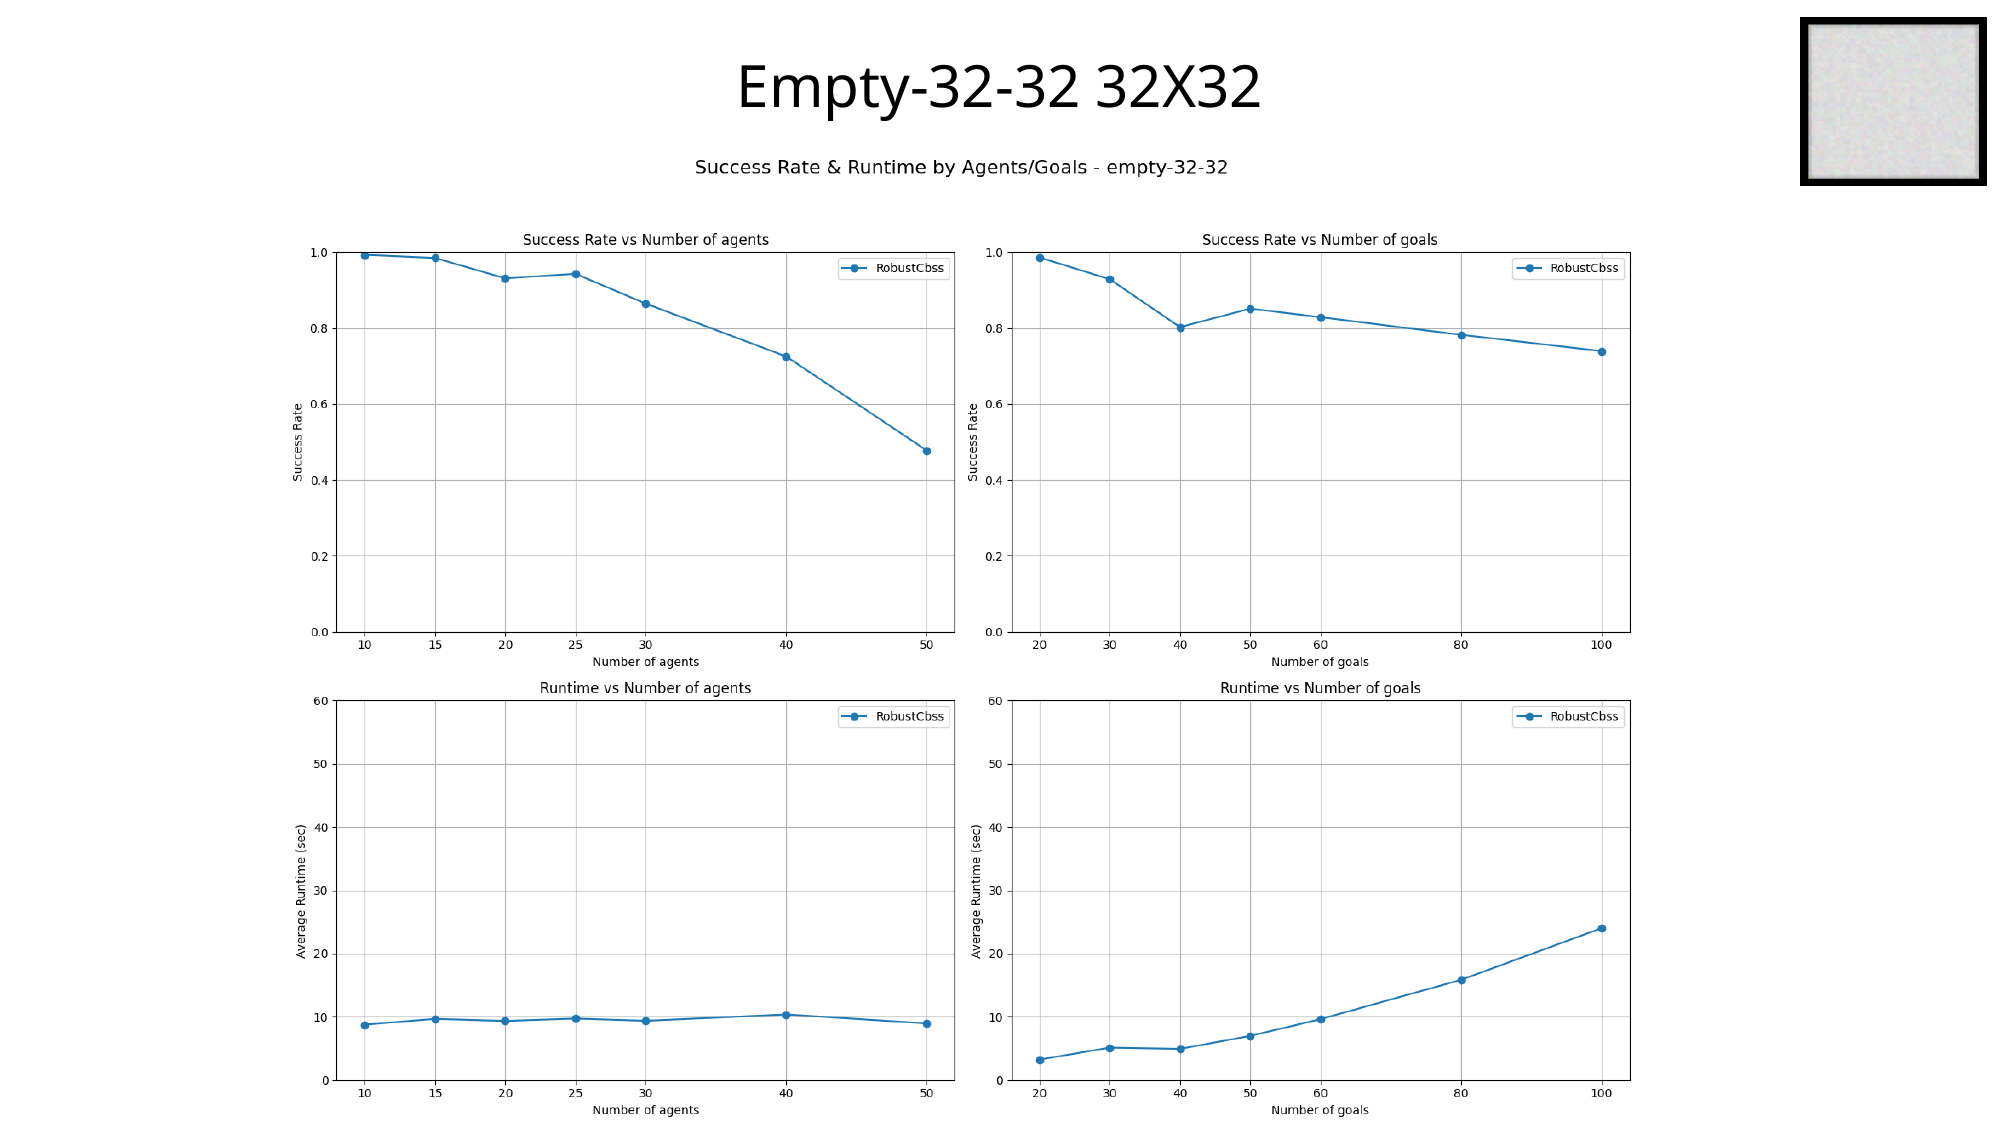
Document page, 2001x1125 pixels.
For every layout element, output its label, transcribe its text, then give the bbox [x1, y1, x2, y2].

title Empty-32-32 32X32 [137, 59, 1799, 118]
picture [1799, 17, 1987, 186]
picture [284, 151, 1637, 1125]
